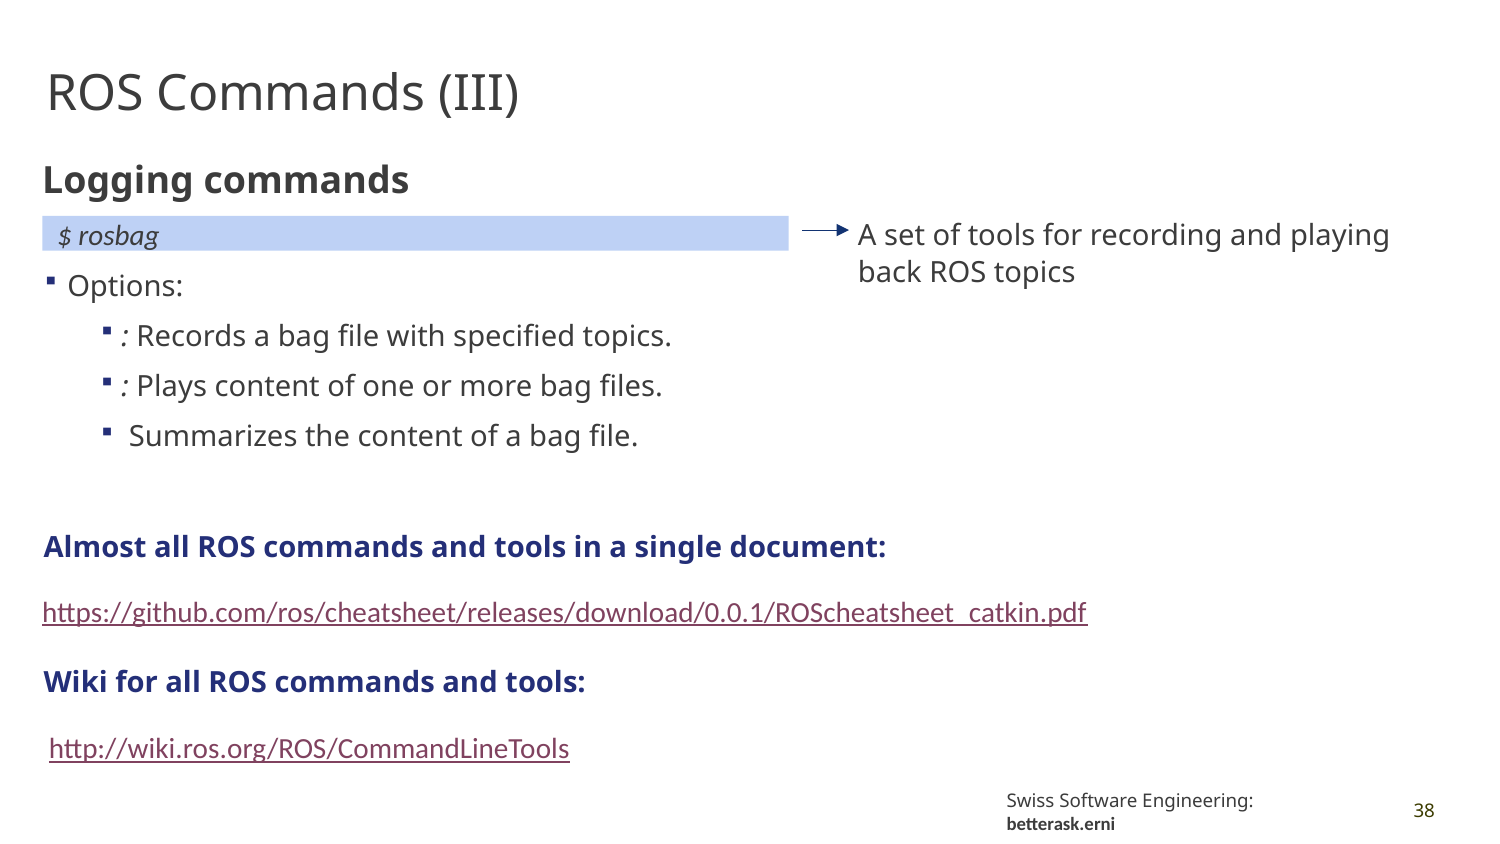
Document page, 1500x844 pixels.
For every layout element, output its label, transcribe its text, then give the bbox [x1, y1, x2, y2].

slide_number 38 [1308, 792, 1441, 831]
text_box Wiki for all ROS commands and tools: [39, 656, 1441, 703]
text_box $ rosbag [41, 215, 790, 252]
title ROS Commands (III) [40, 69, 1443, 119]
text_box http://wiki.ros.org/ROS/CommandLineTools [33, 722, 585, 772]
list Almost all ROS commands and tools in a single document: [39, 521, 1441, 568]
text_box Logging commands [27, 148, 778, 209]
text_box https://github.com/ros/cheatsheet/releases/download/0.0.1/ROScheatsheet_catkin.pdf [27, 585, 1110, 636]
text_box Swiss Software Engineering: betterask.erni [1000, 793, 1345, 830]
text_box A set of tools for recording and playing back ROS topics [853, 209, 1443, 251]
